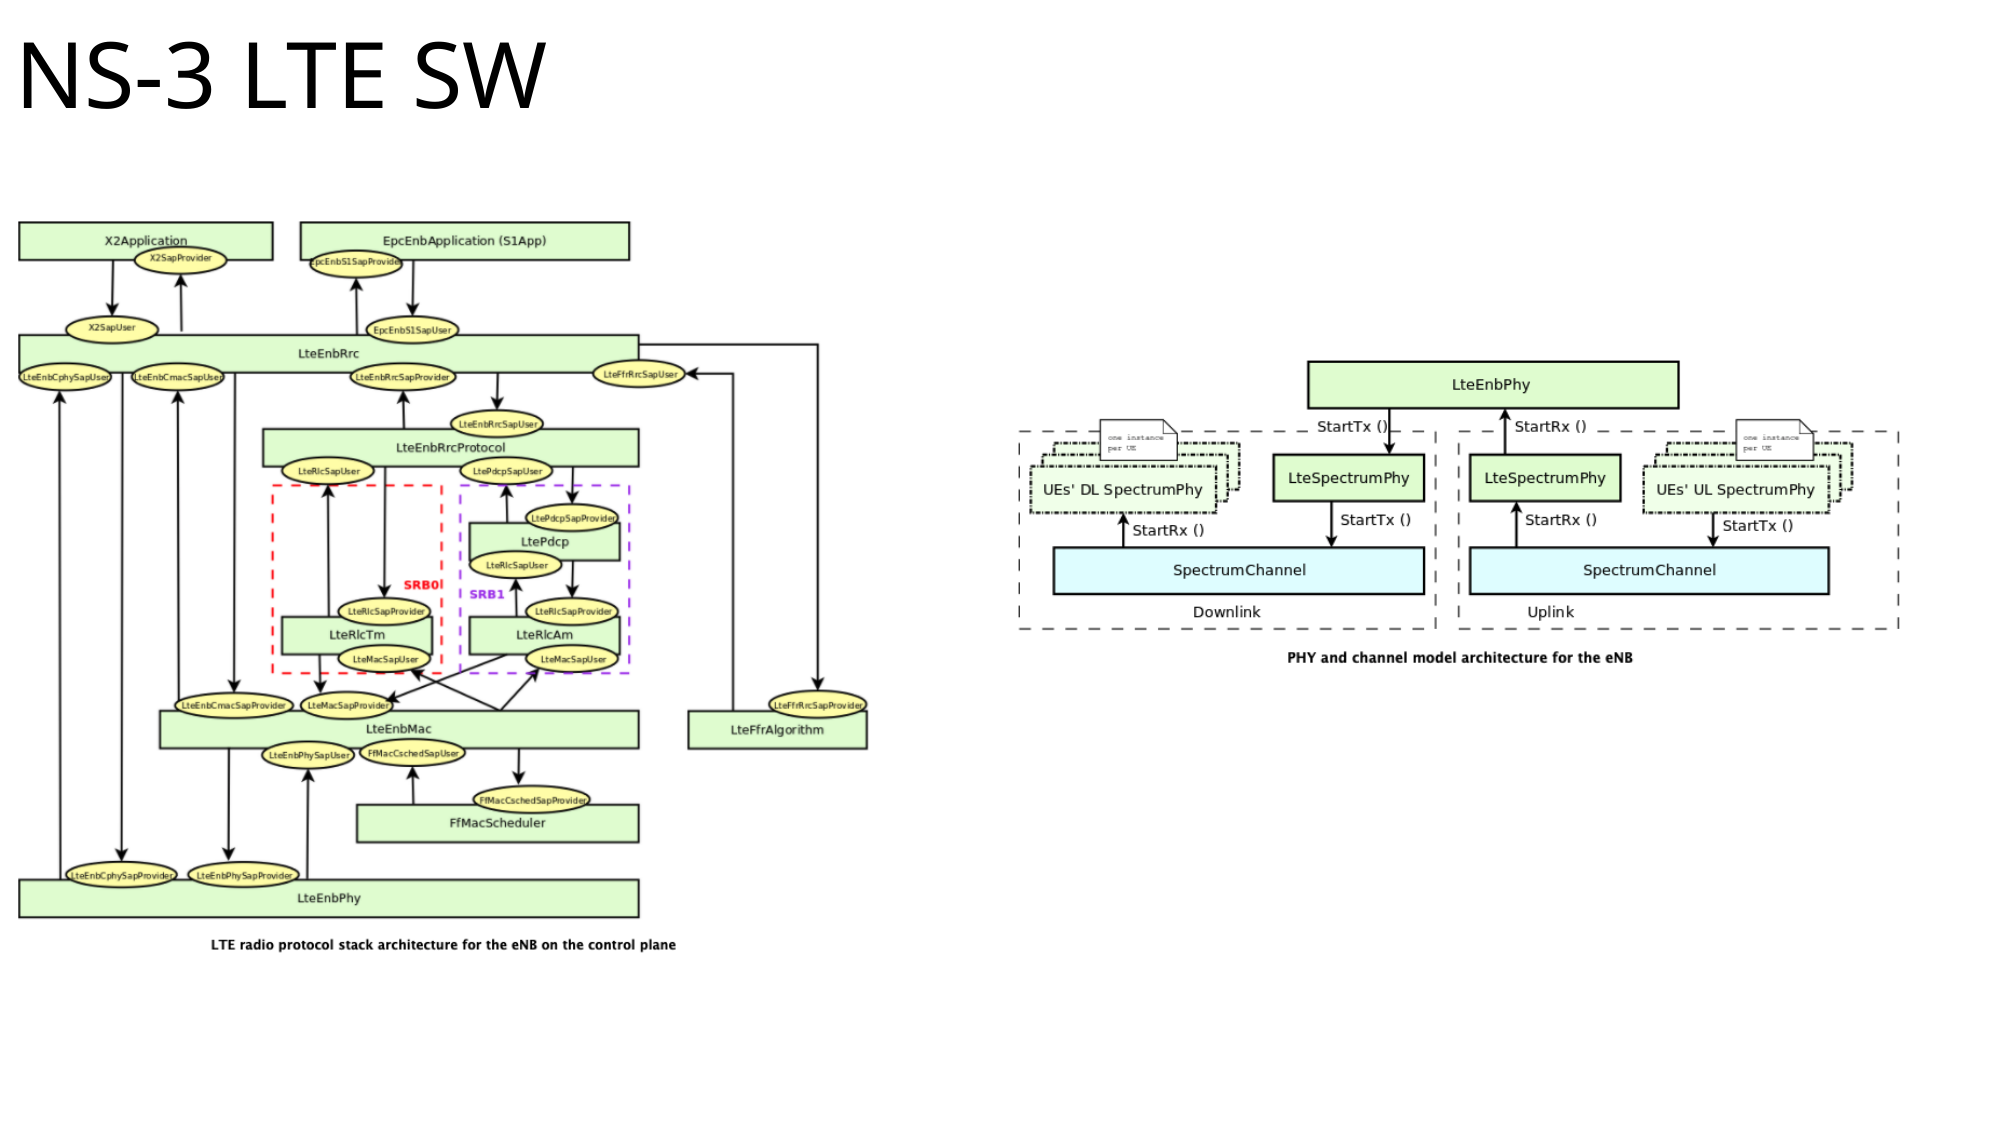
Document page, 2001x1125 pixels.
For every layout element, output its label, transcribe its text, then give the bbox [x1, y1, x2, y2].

title NS-3 LTE SW [0, 0, 1725, 188]
picture [0, 215, 885, 969]
picture [999, 356, 1933, 678]
